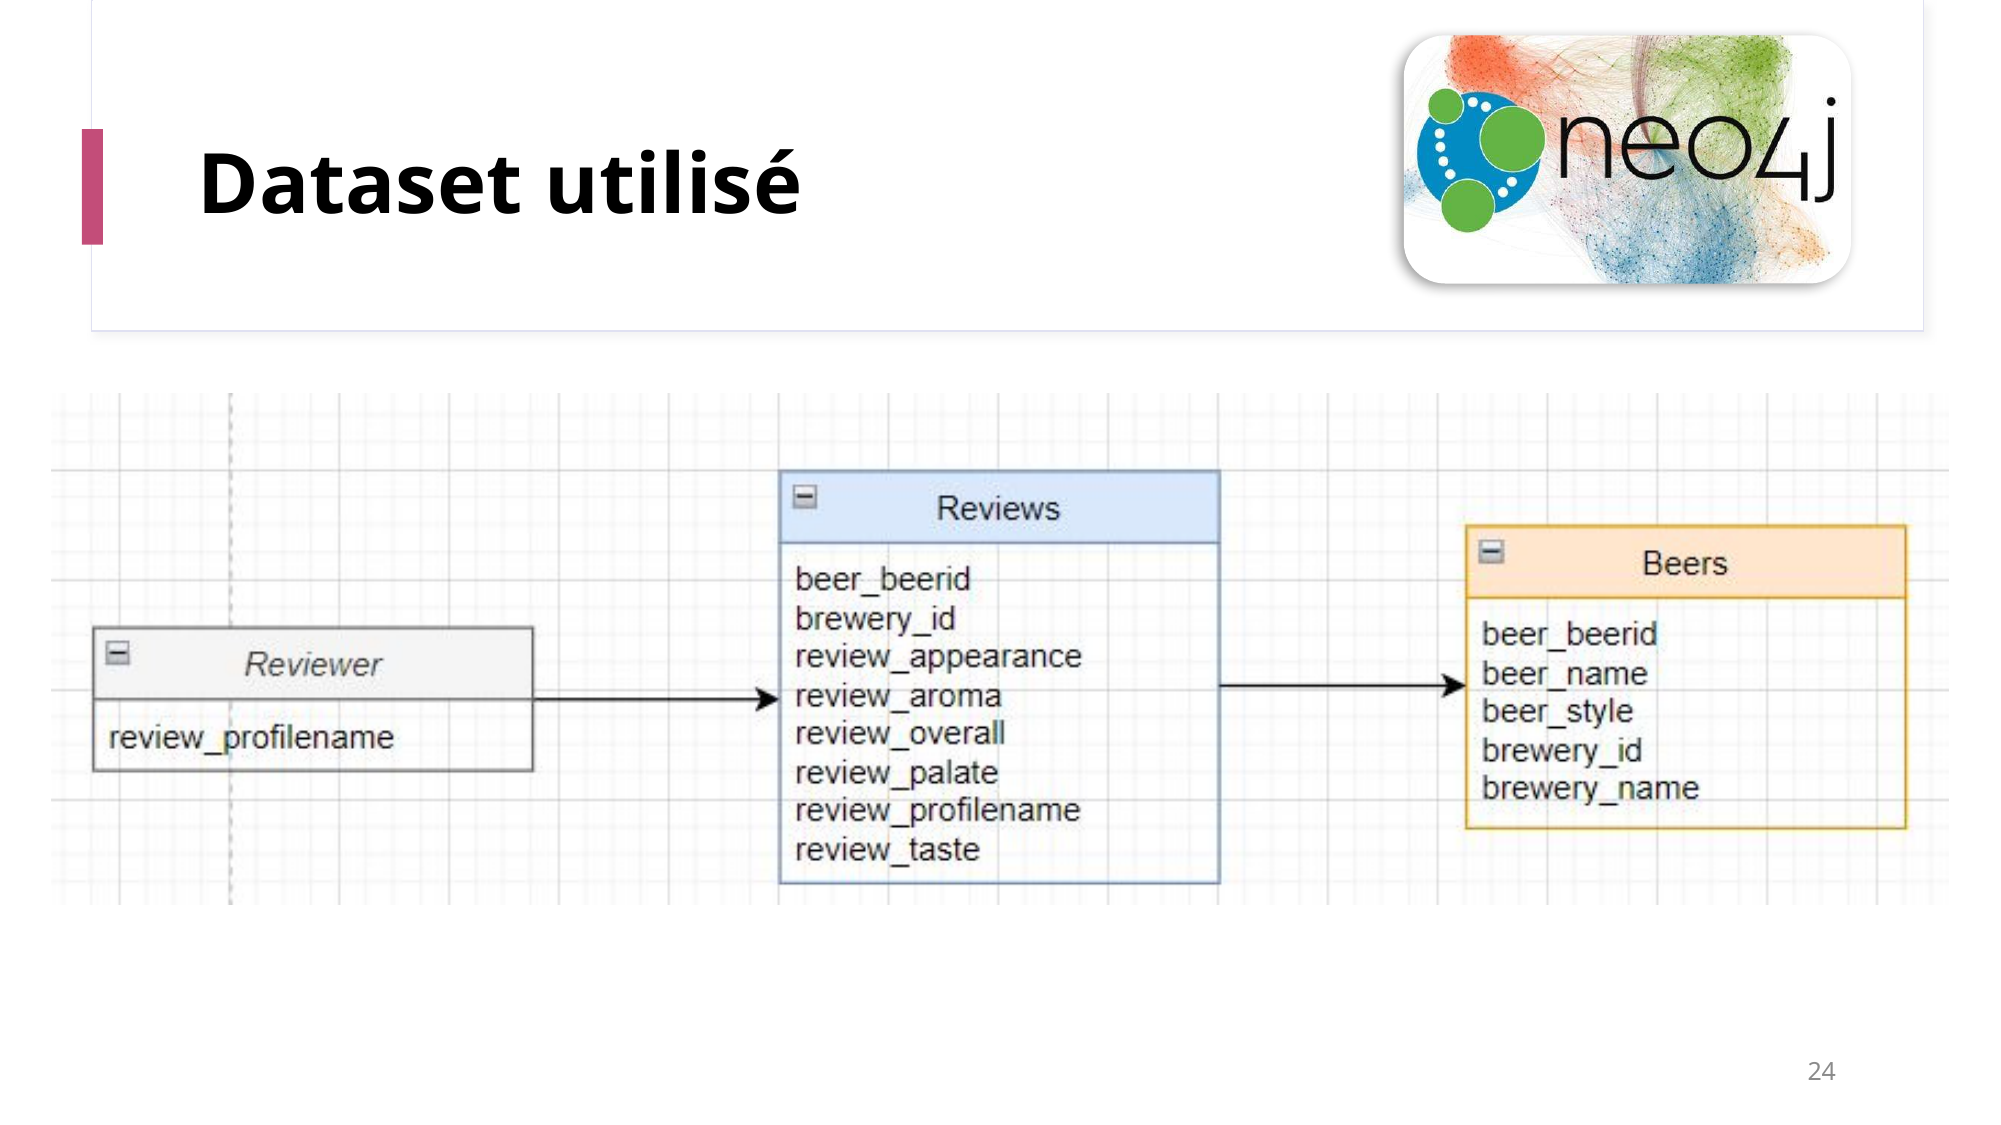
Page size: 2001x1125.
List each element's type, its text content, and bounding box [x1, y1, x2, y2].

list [51, 393, 1949, 905]
slide_number 24 [1401, 1042, 1851, 1103]
picture [1403, 35, 1851, 284]
title Dataset utilisé [183, 90, 1403, 284]
